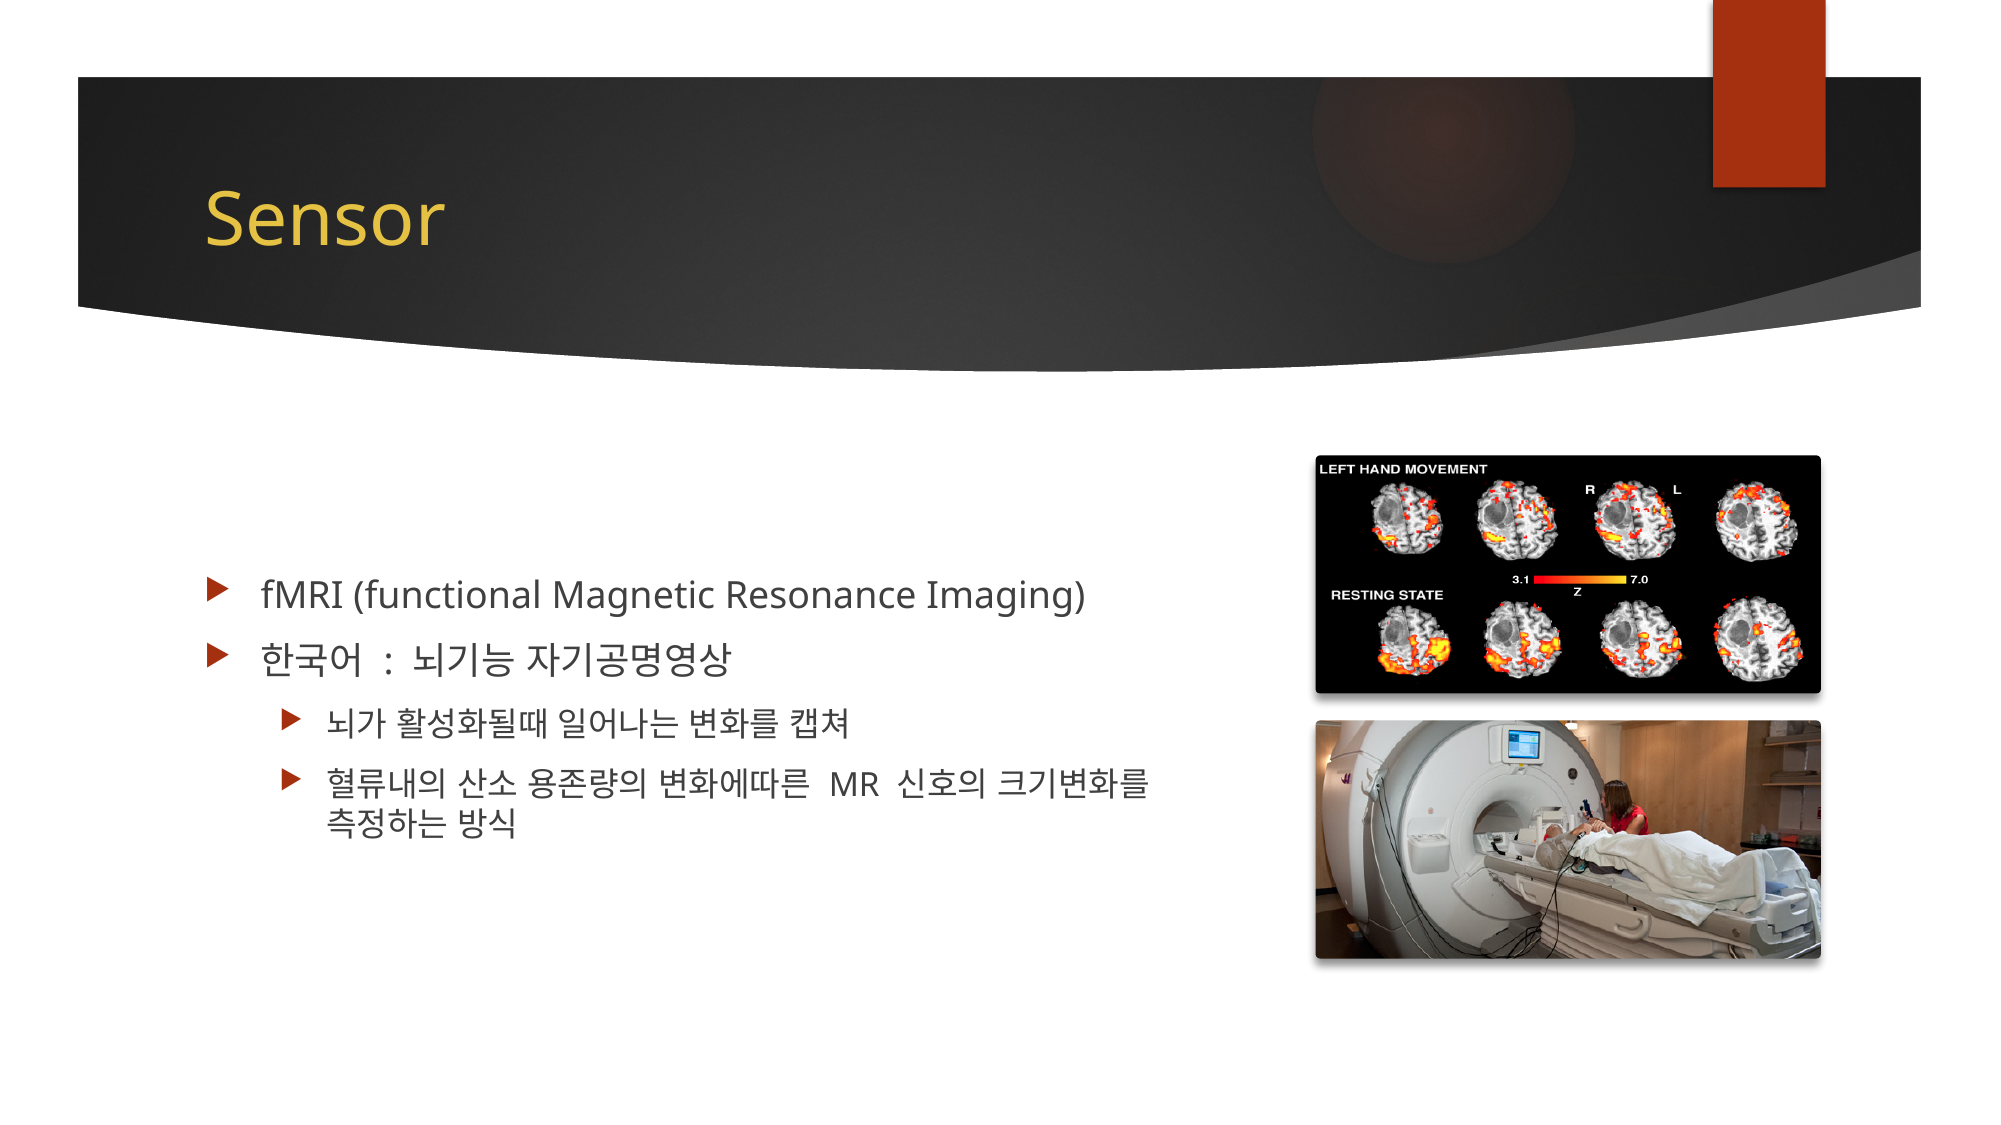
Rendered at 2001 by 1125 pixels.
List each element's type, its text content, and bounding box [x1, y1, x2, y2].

picture [1315, 720, 1822, 959]
title Sensor [189, 155, 1627, 275]
picture [1315, 455, 1822, 694]
list fMRI (functional Magnetic Resonance Imaging) 한국어 : 뇌기능 자기공명영상 뇌가 활성화될때 일어나는 변화를 캡쳐 혈류내의 산소 용존량의 변화에따른 MR 신호의 크기변화를 측정하는 방식 [189, 427, 1239, 988]
